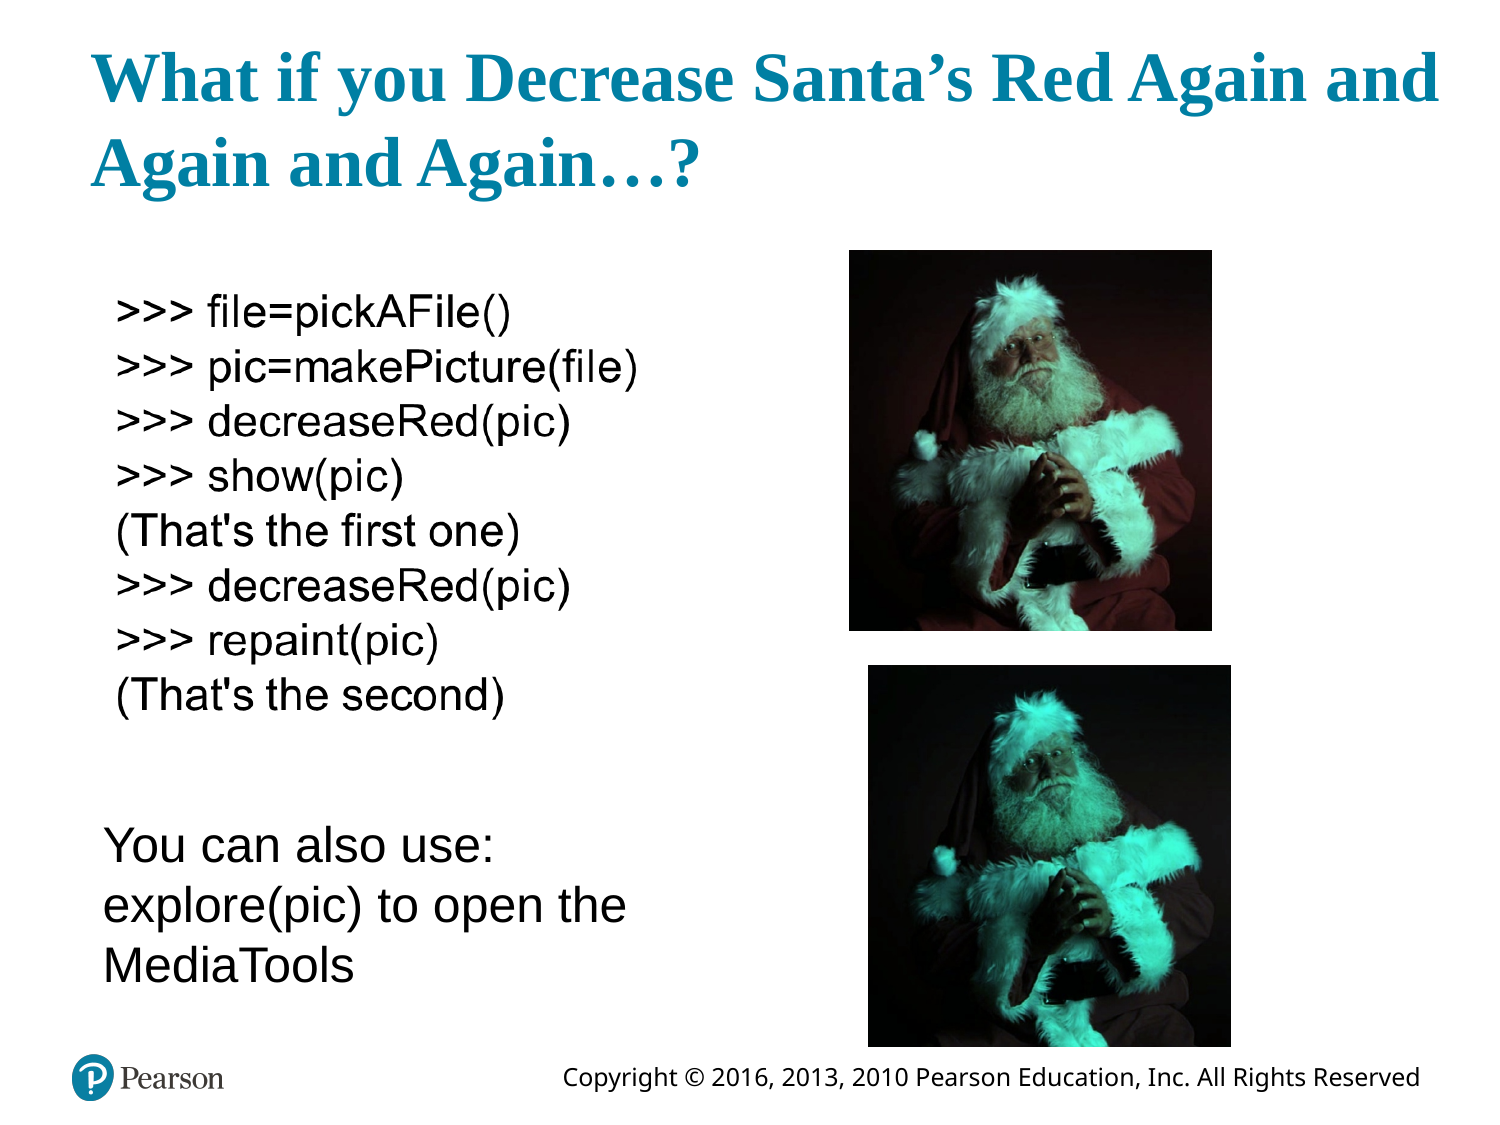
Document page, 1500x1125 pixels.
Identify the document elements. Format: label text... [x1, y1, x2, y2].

picture [848, 249, 1212, 632]
picture [80, 1063, 106, 1088]
picture [868, 665, 1232, 1047]
text_box You can also use: explore(pic) to open the MediaTools [87, 804, 753, 1000]
picture [87, 282, 665, 724]
picture [72, 1054, 88, 1070]
picture [98, 1054, 224, 1101]
title What if you Decrease Santa’s Red Again and Again and Again…? [75, 0, 1476, 216]
picture [72, 1087, 83, 1101]
